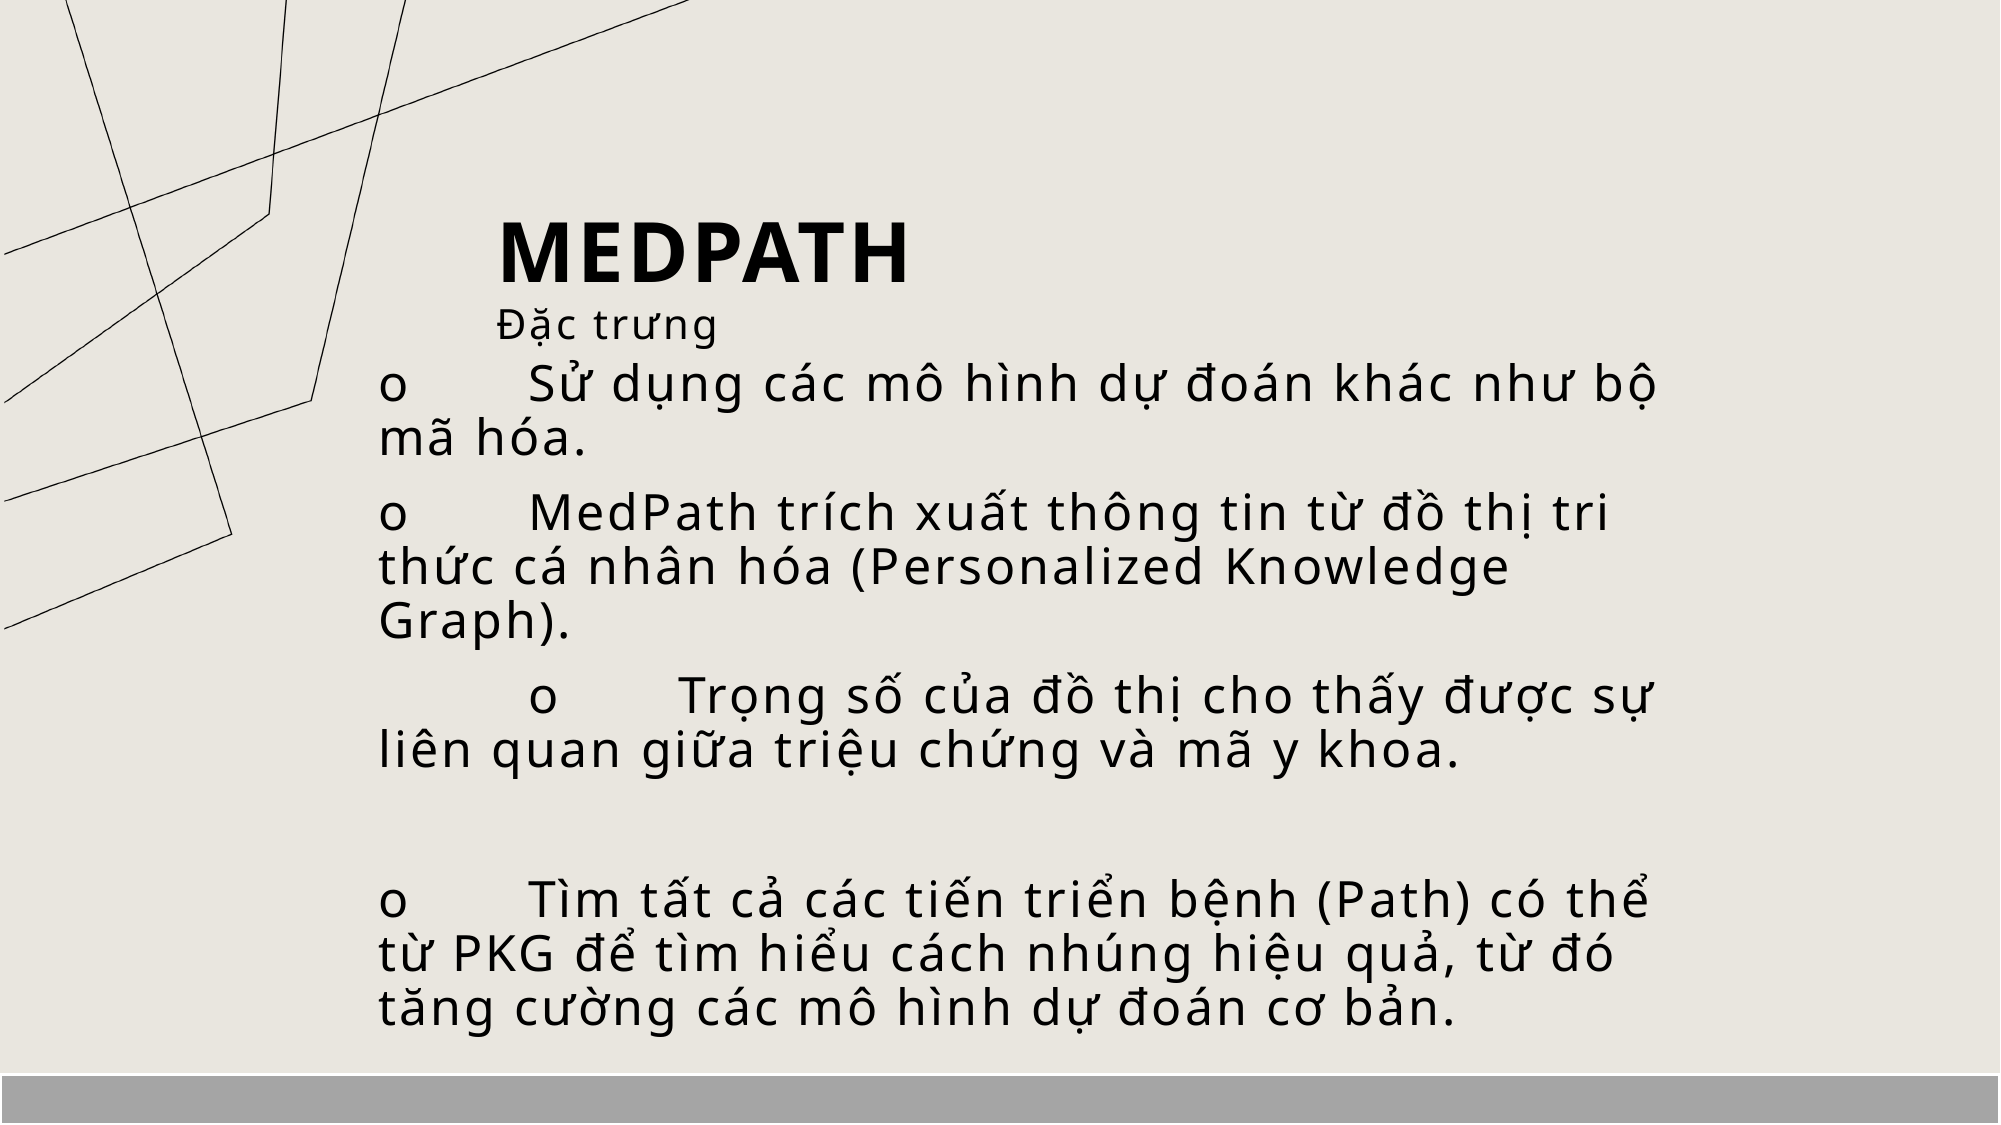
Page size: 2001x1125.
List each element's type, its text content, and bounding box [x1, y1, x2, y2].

list o Sử dụng các mô hình dự đoán khác như bộ mã hóa. o MedPath trích xuất thông tin từ đồ thị tri thức cá nhân hóa (Personalized Knowledge Graph). o Trọng số của đồ thị cho thấy được sự liên quan giữa triệu chứng và mã y khoa. o Tìm tất cả các tiến triển bệnh (Path) có thể từ PKG để tìm hiểu cách nhúng hiệu quả, từ đó tăng cường các mô hình dự đoán cơ bản. [363, 421, 1712, 1044]
text_box [0, 1073, 2000, 1125]
picture [4, 0, 721, 642]
title medpath [481, 146, 1863, 364]
text_box Đặc trưng [481, 279, 1830, 422]
